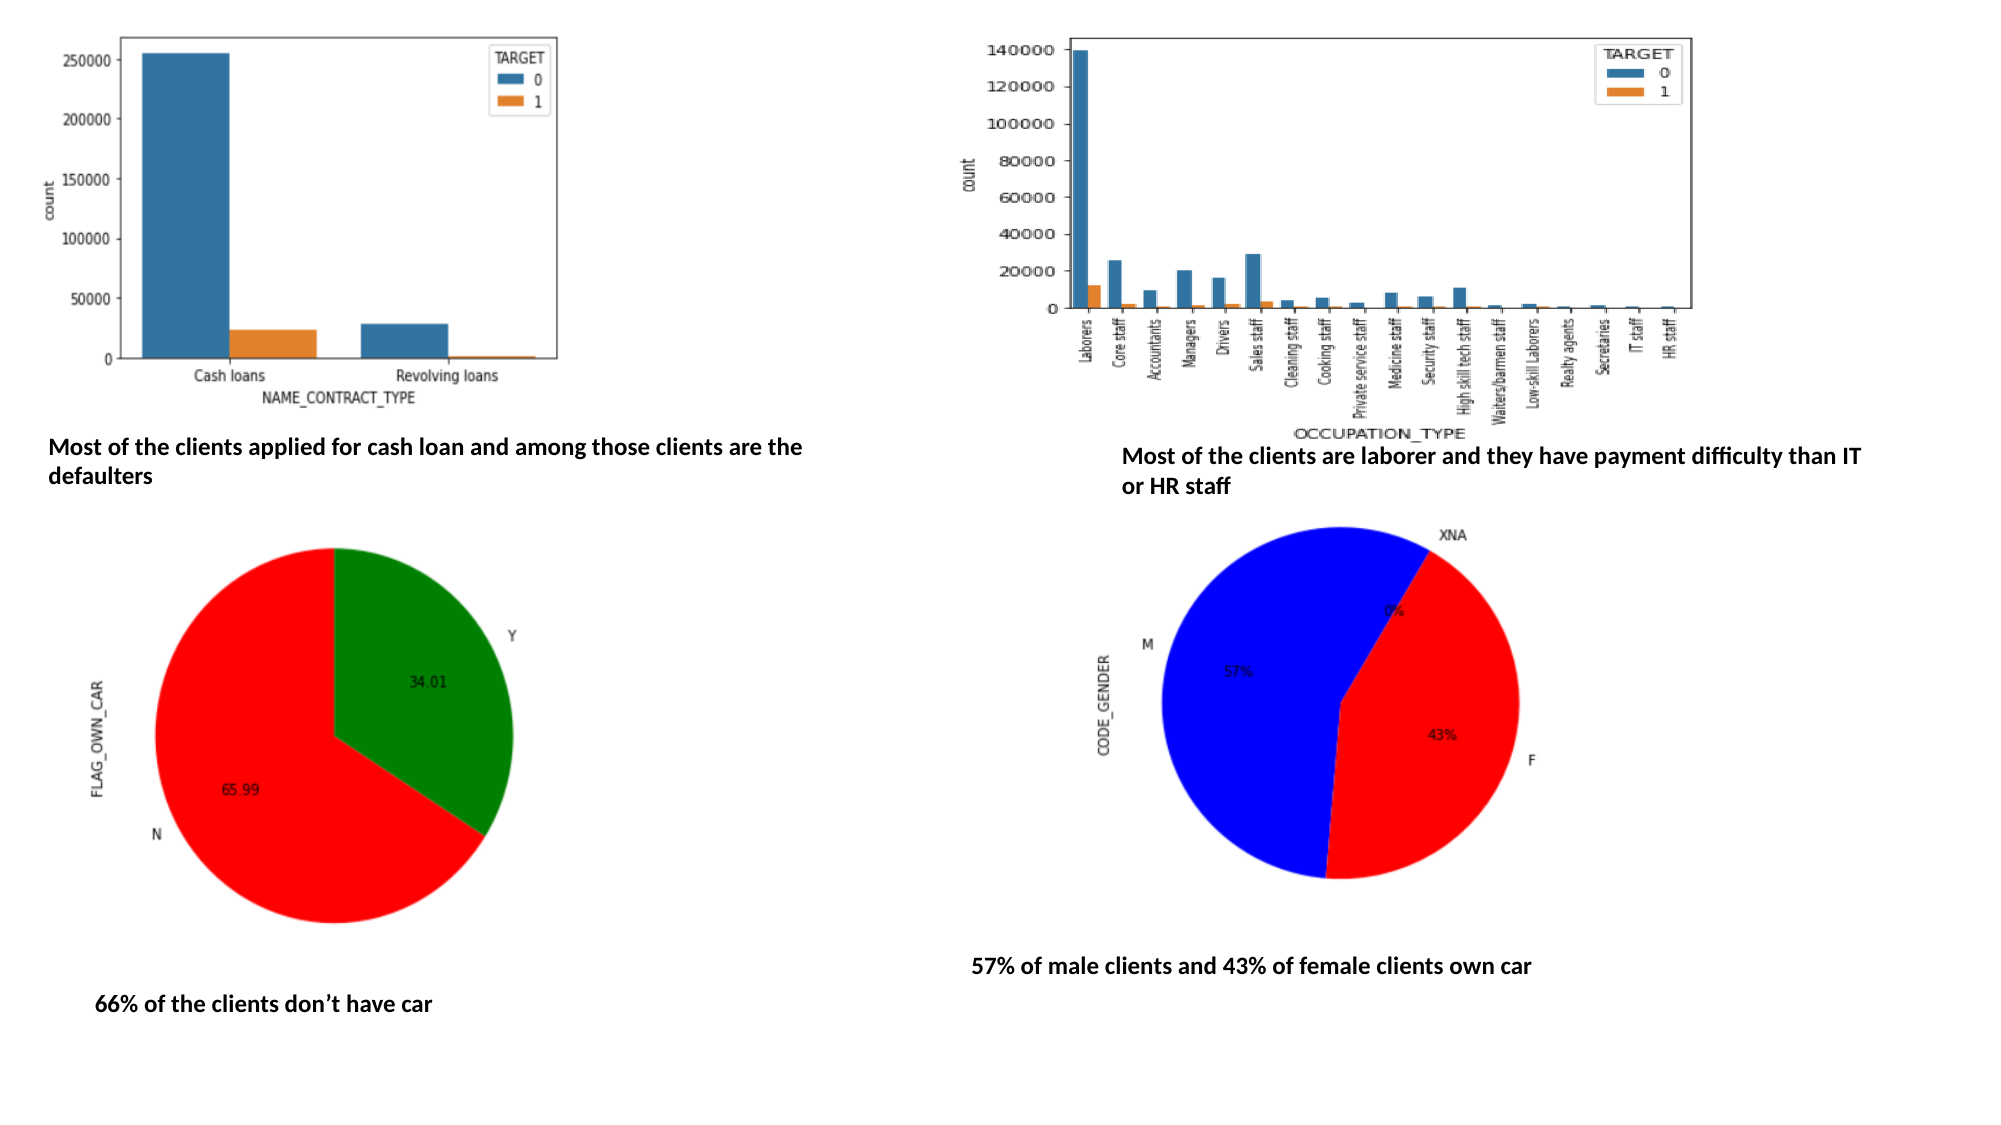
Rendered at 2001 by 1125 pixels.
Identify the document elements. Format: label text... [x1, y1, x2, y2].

picture [950, 22, 1704, 455]
text_box Most of the clients are laborer and they have payment difficulty than IT or HR staff [1107, 432, 1894, 507]
picture [1084, 507, 1562, 905]
text_box 66% of the clients don’t have car [80, 980, 867, 1025]
text_box Most of the clients applied for cash loan and among those clients are the defaulters [33, 422, 918, 498]
picture [79, 534, 606, 944]
text_box 57% of male clients and 43% of female clients own car [950, 942, 1951, 987]
picture [33, 31, 560, 416]
